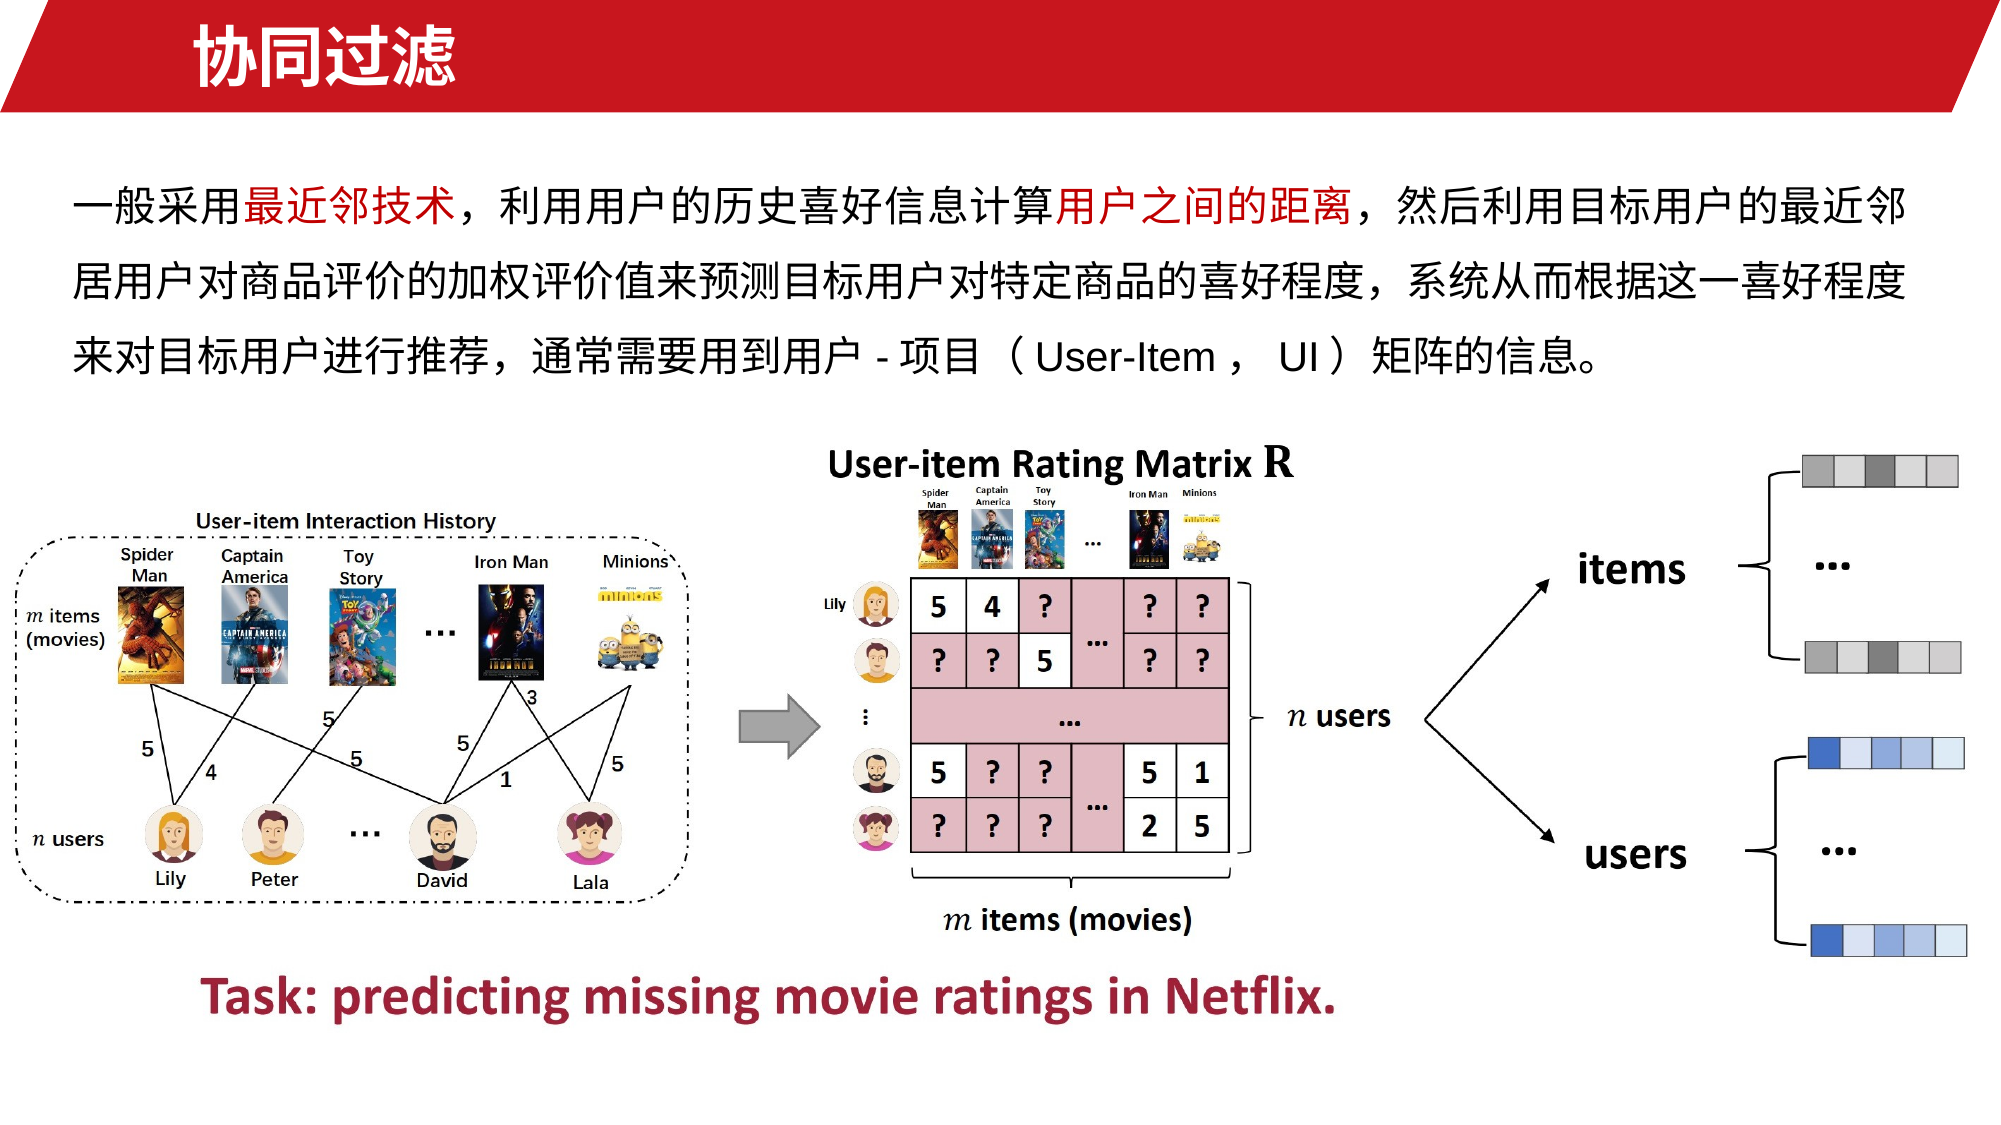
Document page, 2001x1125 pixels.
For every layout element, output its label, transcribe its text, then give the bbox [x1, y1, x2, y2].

title 协同过滤 [189, 12, 1150, 152]
picture [10, 440, 1975, 1034]
text_box 一般采用最近邻技术，利用用户的历史喜好信息计算用户之间的距离，然后利用目标用户的最近邻居用户对商品评价的加权评价值来预测目标用户对特定商品的喜好程度，系统从而根据这一喜好程度来对目标用户进行推荐，通常需要用到用户-项目（User-Item，UI）矩阵的信息。 [70, 152, 1908, 380]
